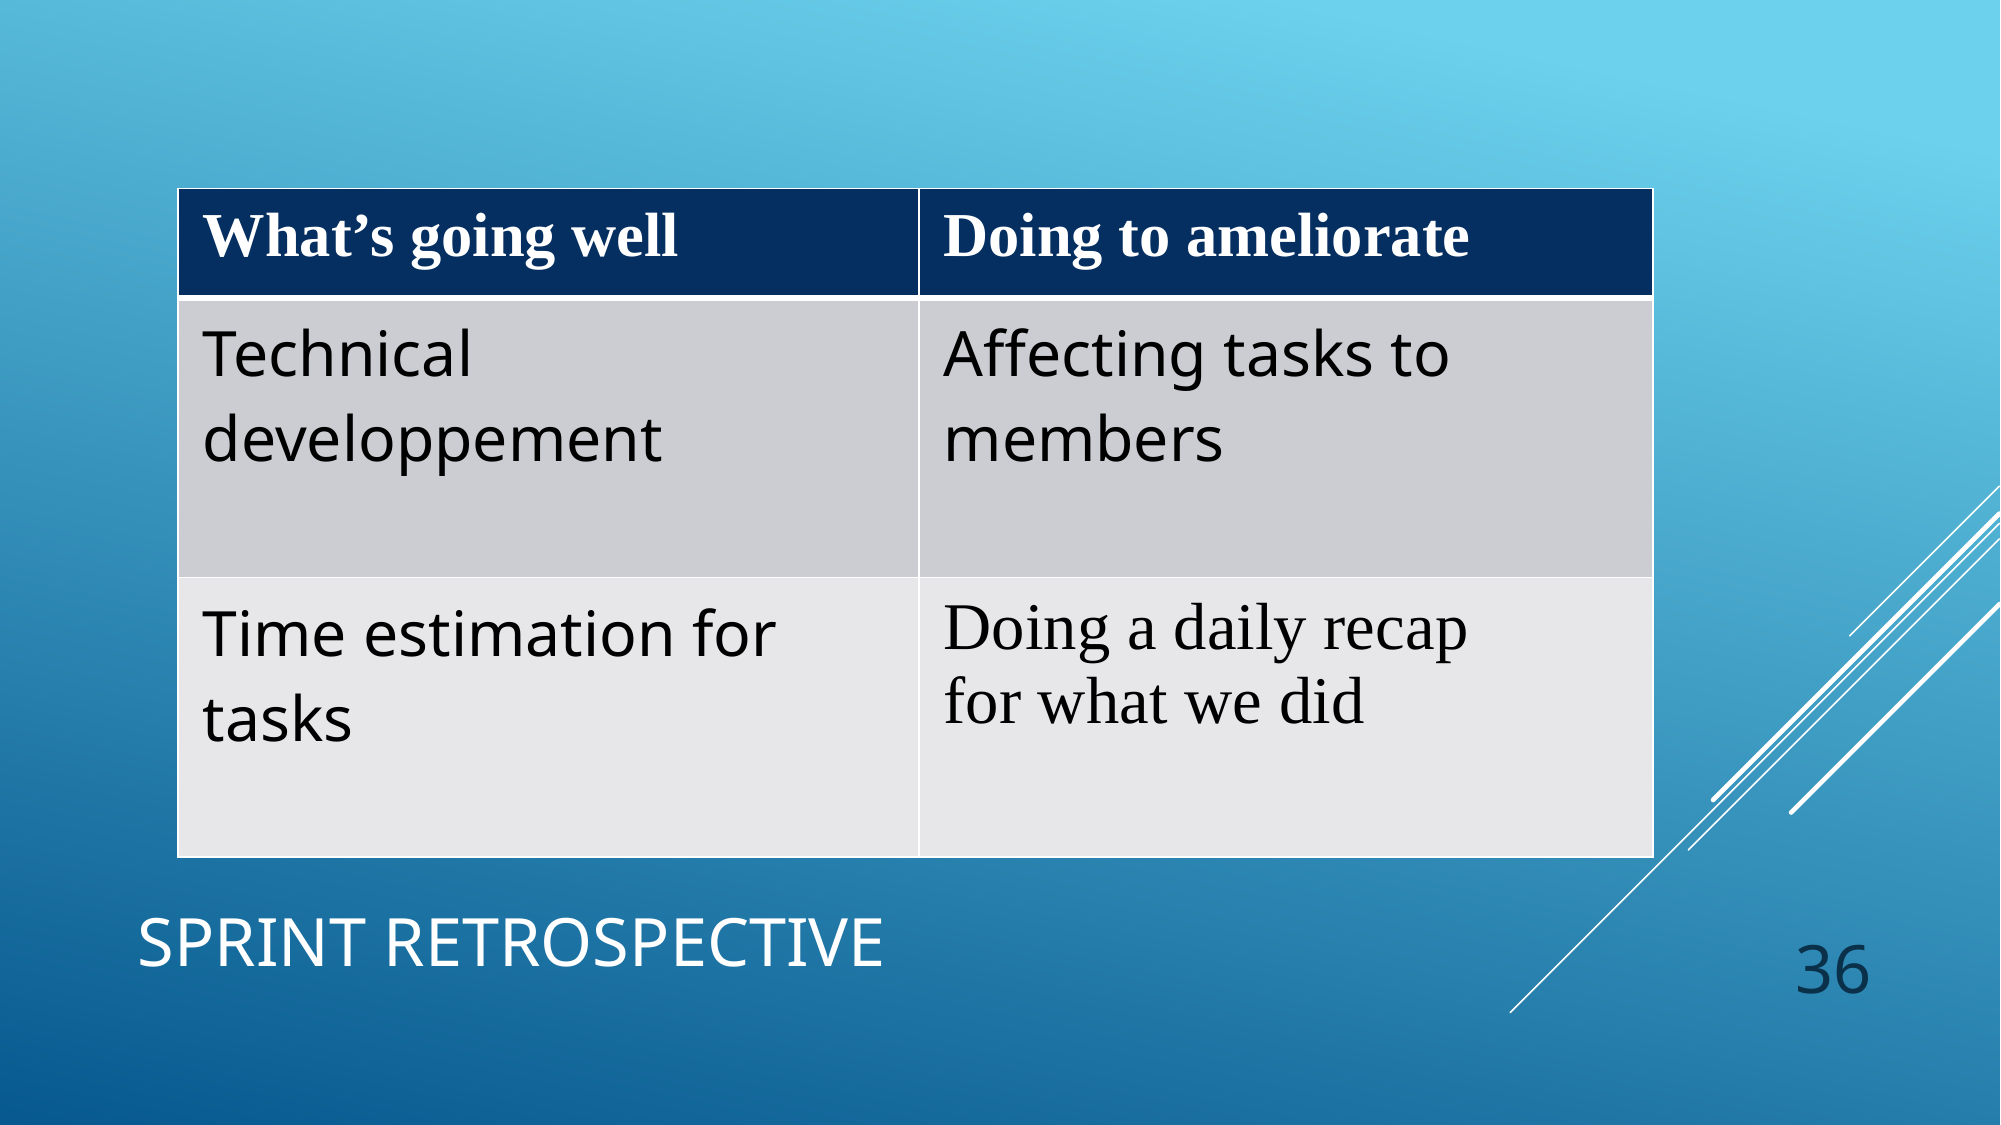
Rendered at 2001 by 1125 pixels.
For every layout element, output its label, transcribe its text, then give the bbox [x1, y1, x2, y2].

table_cell Time estimation for tasks [179, 578, 918, 856]
table_header Doing to ameliorate [920, 189, 1652, 295]
slide_number 36 [1700, 915, 1888, 1025]
table_cell Technical developpement [179, 301, 918, 577]
title Sprint Retrospective [122, 849, 1552, 988]
table_cell Affecting tasks to members [920, 301, 1652, 577]
table_cell Doing a daily recap for what we did [920, 578, 1652, 856]
table_header What’s going well [179, 189, 918, 295]
